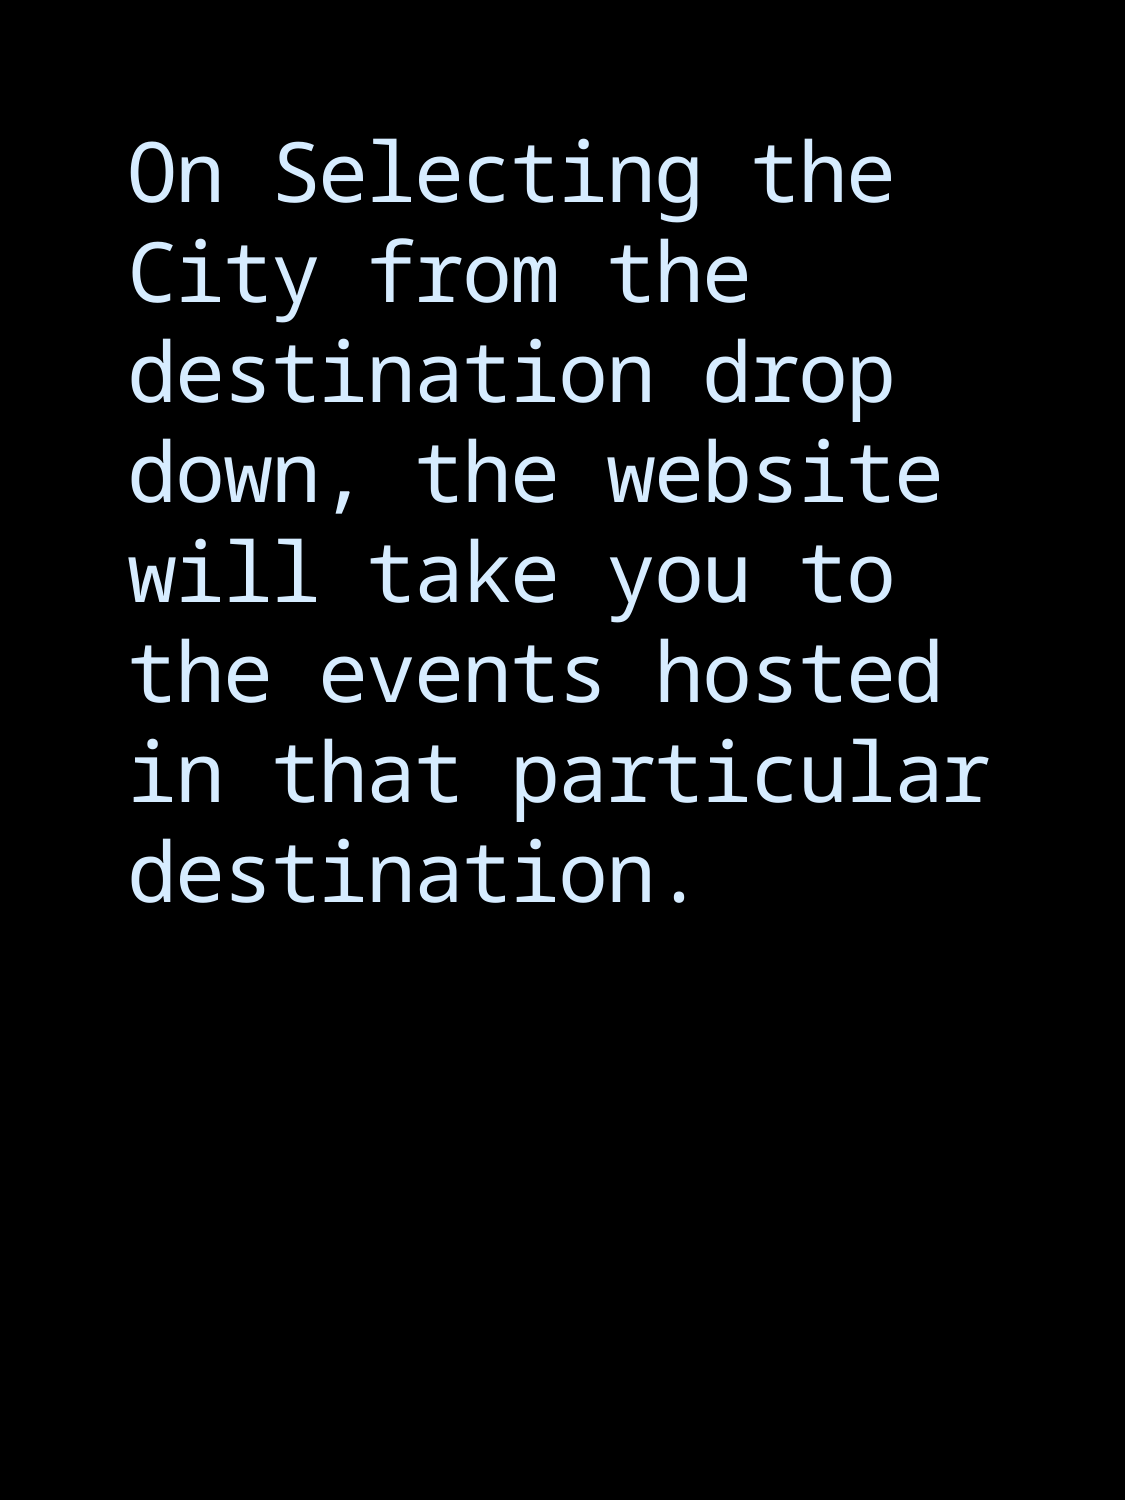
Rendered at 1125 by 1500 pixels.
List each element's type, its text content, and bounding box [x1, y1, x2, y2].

title On Selecting the City from the destination drop down, the website will take you to the events hosted in that particular destination. [112, 112, 1069, 1000]
